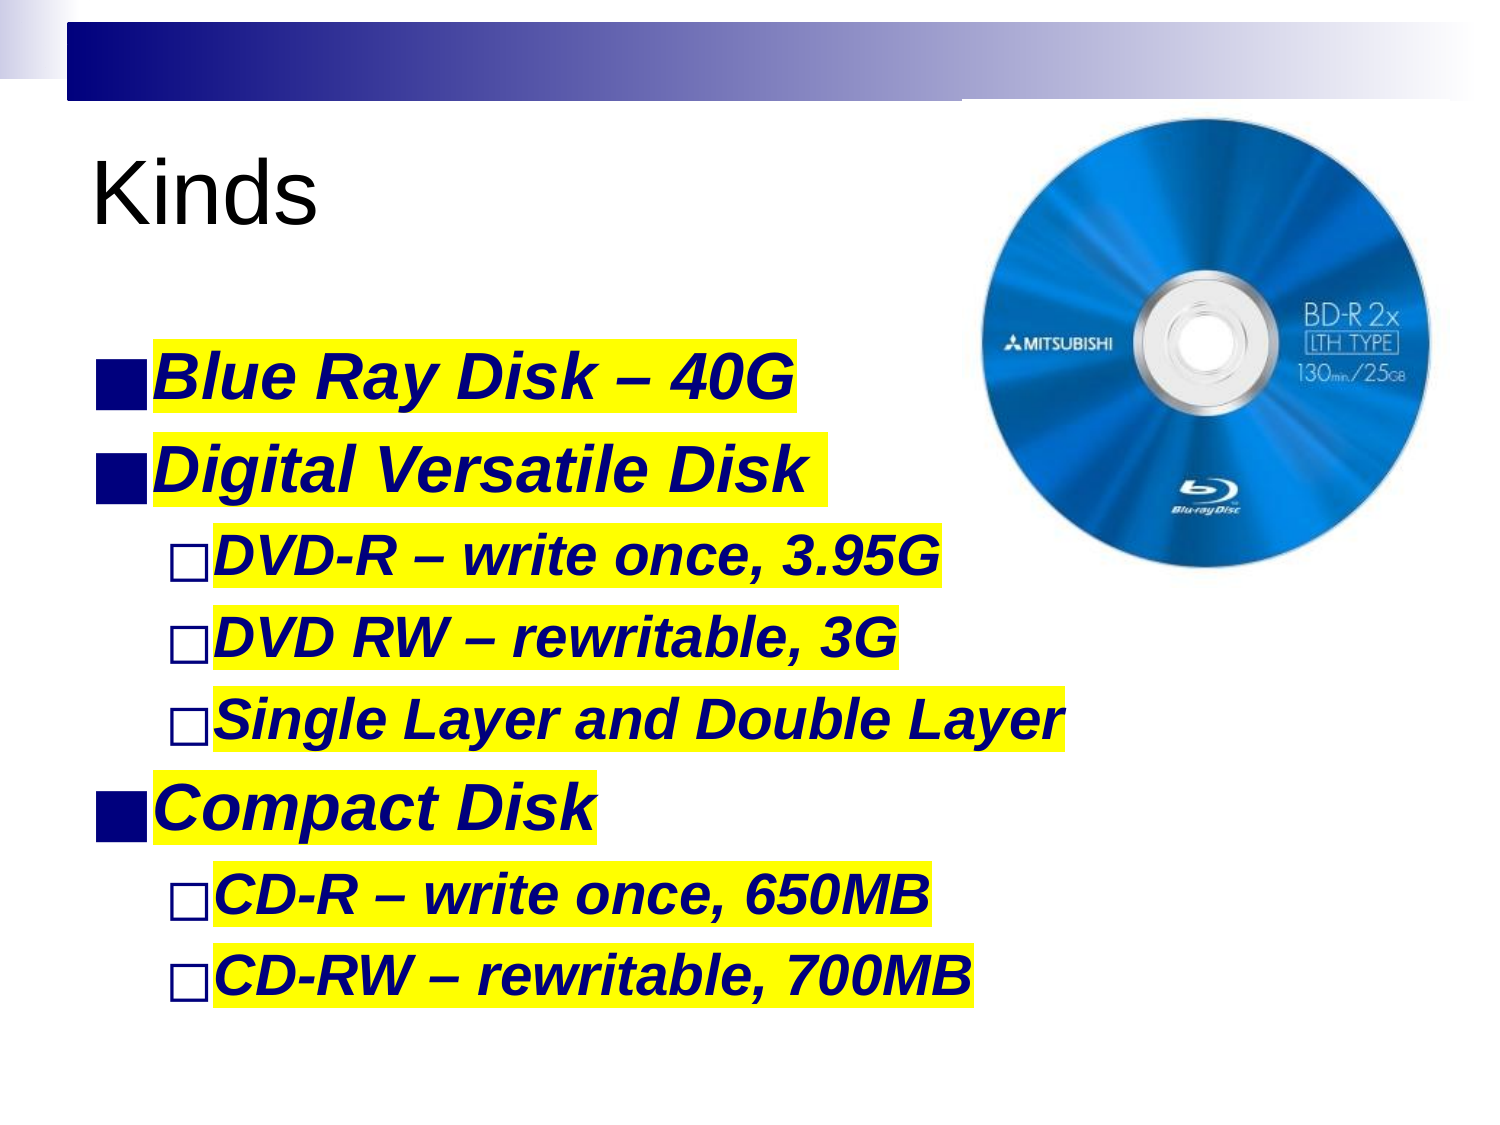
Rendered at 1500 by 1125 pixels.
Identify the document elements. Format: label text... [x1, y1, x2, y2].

picture [962, 99, 1451, 588]
title Kinds [75, 75, 1425, 300]
list Blue Ray Disk – 40G Digital Versatile Disk DVD-R – write once, 3.95G DVD RW – rewritable, 3G Single Layer and Double Layer Compact Disk CD-R – write once, 650MB CD-RW – rewritable, 700MB [75, 324, 1425, 963]
